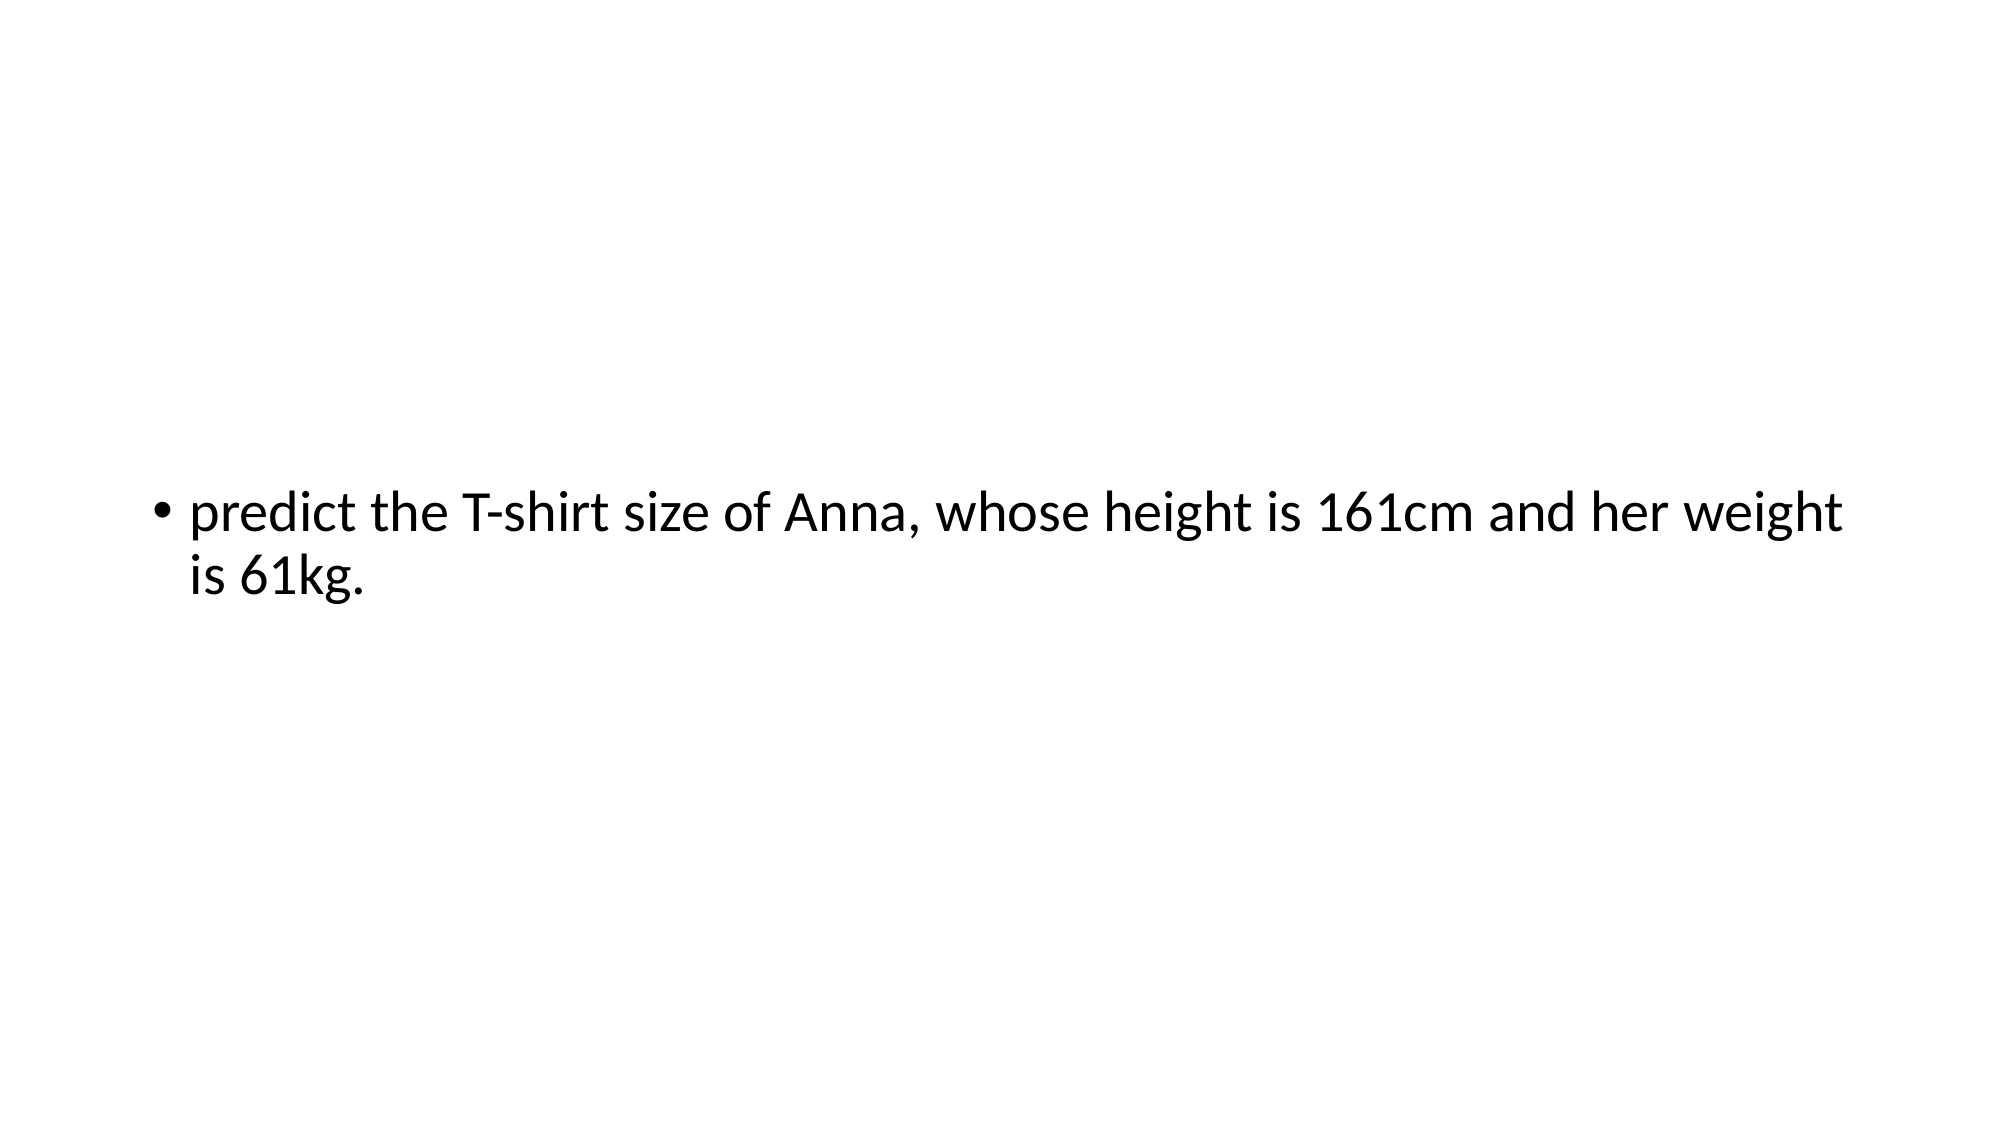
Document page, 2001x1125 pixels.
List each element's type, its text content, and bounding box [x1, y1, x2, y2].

list predict the T-shirt size of Anna, whose height is 161cm and her weight is 61kg. [137, 299, 1863, 1014]
